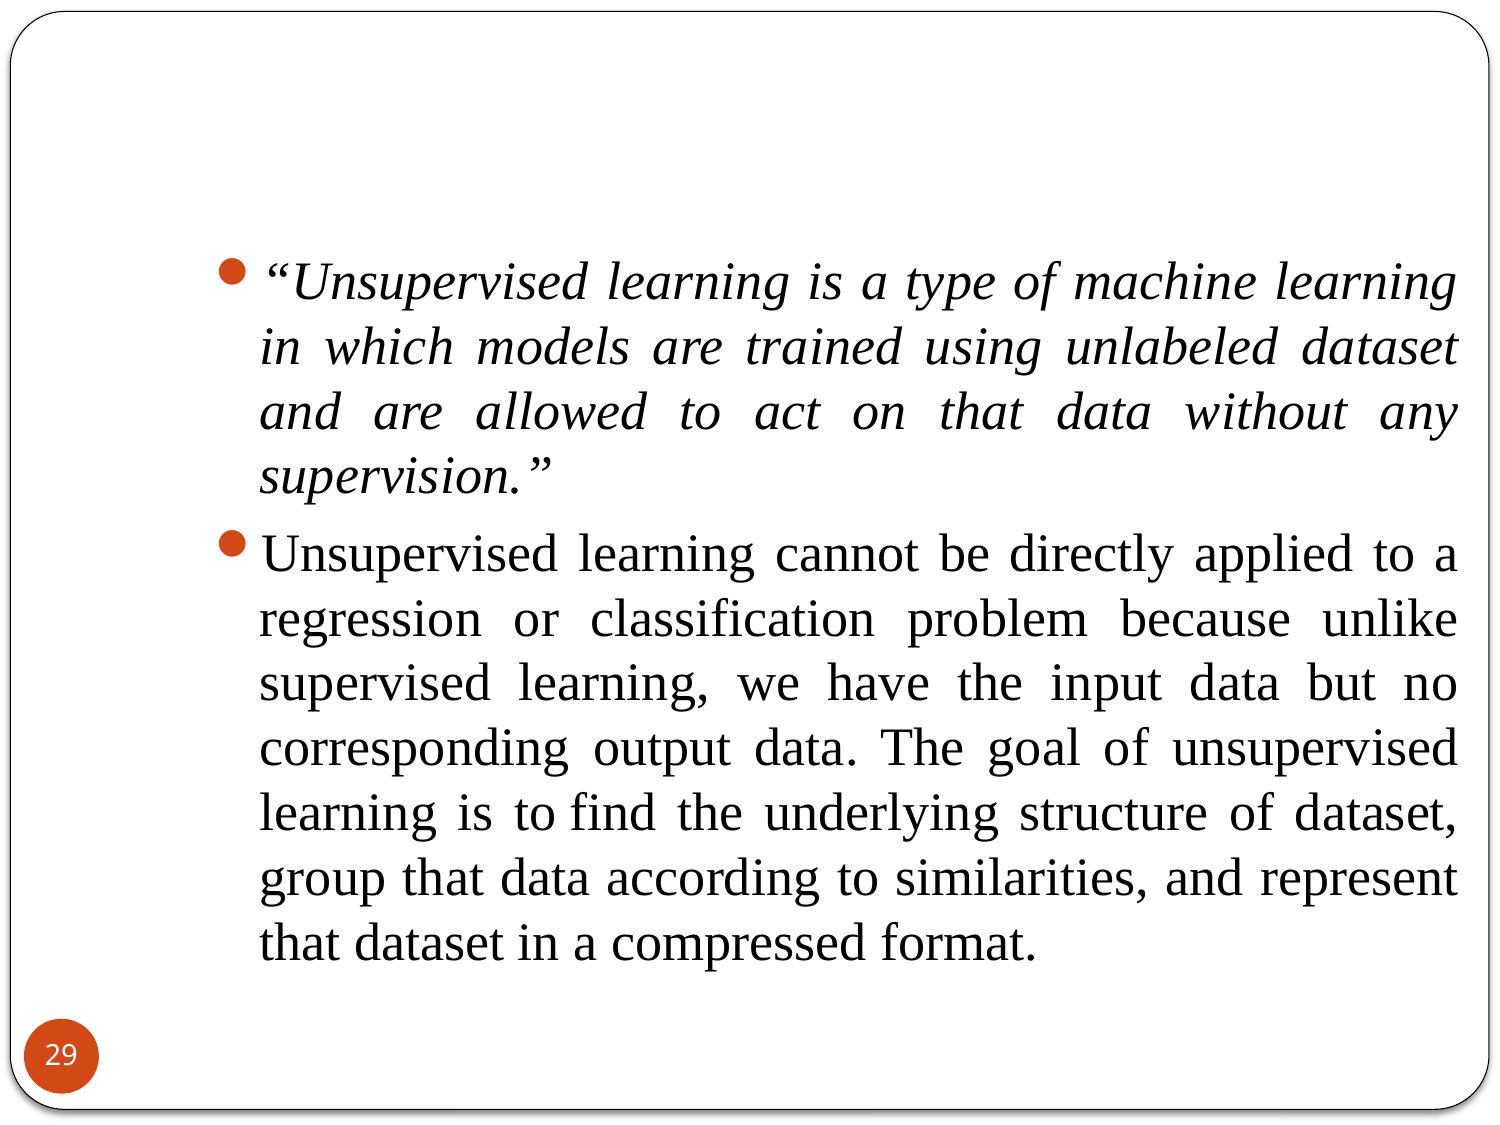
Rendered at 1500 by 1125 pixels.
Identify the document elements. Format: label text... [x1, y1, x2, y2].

slide_number 29 [23, 1018, 99, 1094]
list “Unsupervised learning is a type of machine learning in which models are trained using unlabeled dataset and are allowed to act on that data without any supervision.” Unsupervised learning cannot be directly applied to a regression or classification problem because unlike supervised learning, we have the input data but no corresponding output data. The goal of unsupervised learning is to find the underlying structure of dataset, group that data according to similarities, and represent that dataset in a compressed format. [199, 237, 1476, 988]
